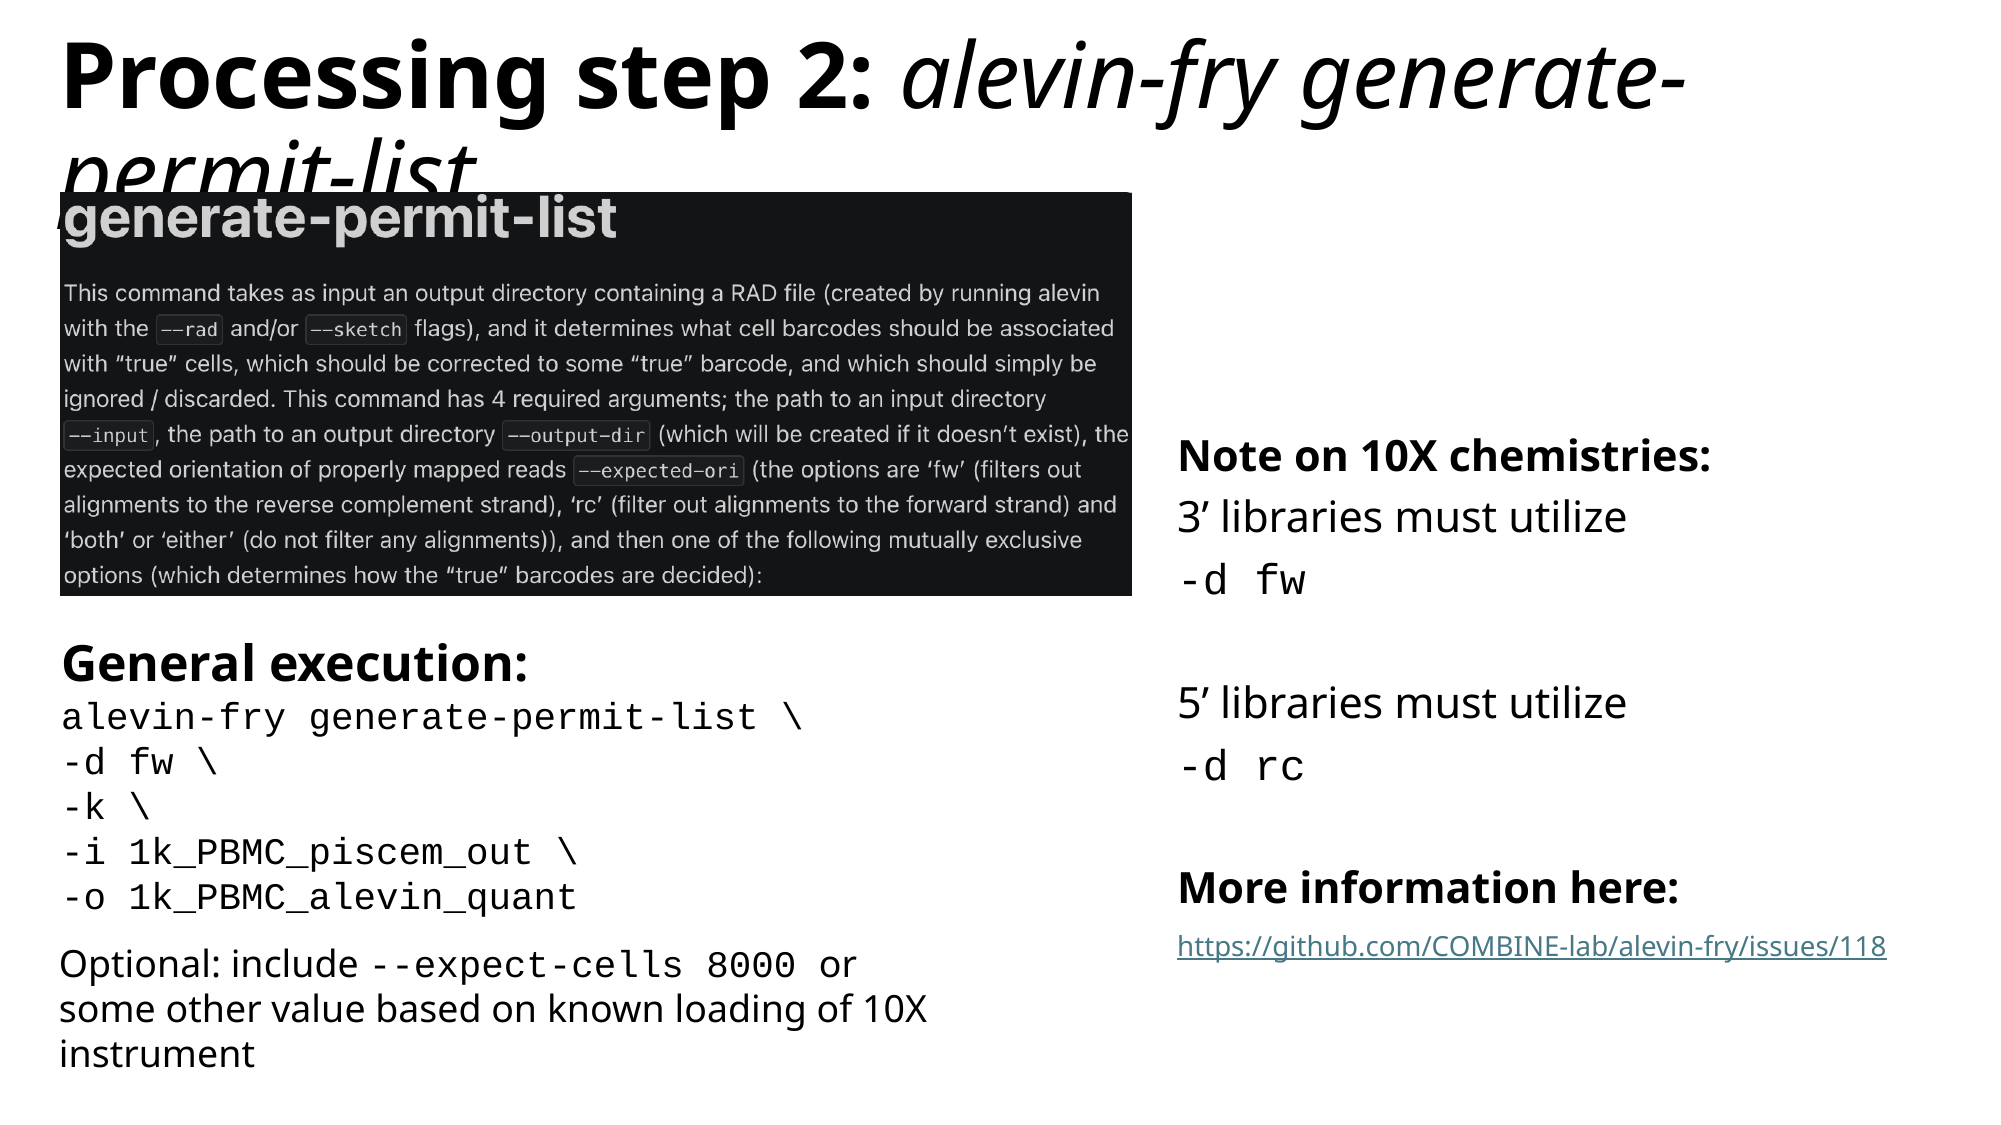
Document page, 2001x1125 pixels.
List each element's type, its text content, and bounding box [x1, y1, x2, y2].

text_box General execution: alevin-fry generate-permit-list \ -d fw \ -k \ -i 1k_PBMC_piscem_out \ -o 1k_PBMC_alevin_quant [46, 624, 819, 924]
text_box Optional: include --expect-cells 8000 or some other value based on known loading of 10X instrument [44, 932, 961, 1083]
list Note on 10X chemistries: 3’ libraries must utilize -d fw 5’ libraries must utilize -d rc More information here: https://github.com/COMBINE-lab/alevin-fry/issues/118 [1162, 426, 1979, 973]
picture [59, 191, 1132, 596]
title Processing step 2: alevin-fry generate-permit-list [44, 19, 1956, 238]
